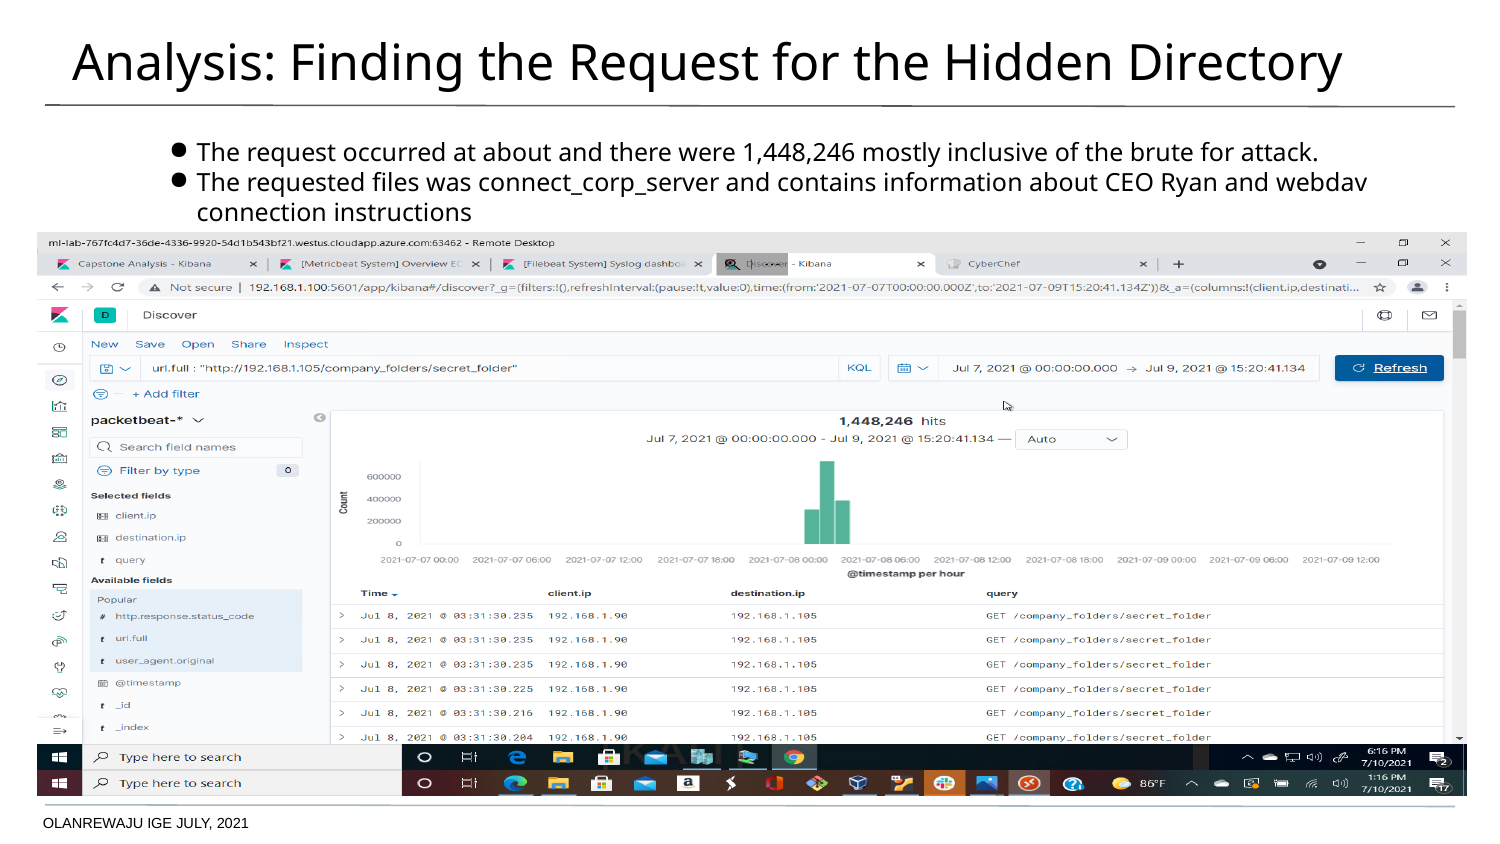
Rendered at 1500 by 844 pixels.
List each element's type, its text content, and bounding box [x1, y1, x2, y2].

subtitle The request occurred at about and there were 1,448,246 mostly inclusive of the brute for attack. The requested files was connect_corp_server and contains information about CEO Ryan and webdav connection instructions [69, 121, 1500, 233]
picture [37, 232, 1467, 797]
title Analysis: Finding the Request for the Hidden Directory [0, 0, 1500, 88]
subtitle OLANREWAJU IGE JULY, 2021 [0, 806, 1306, 844]
